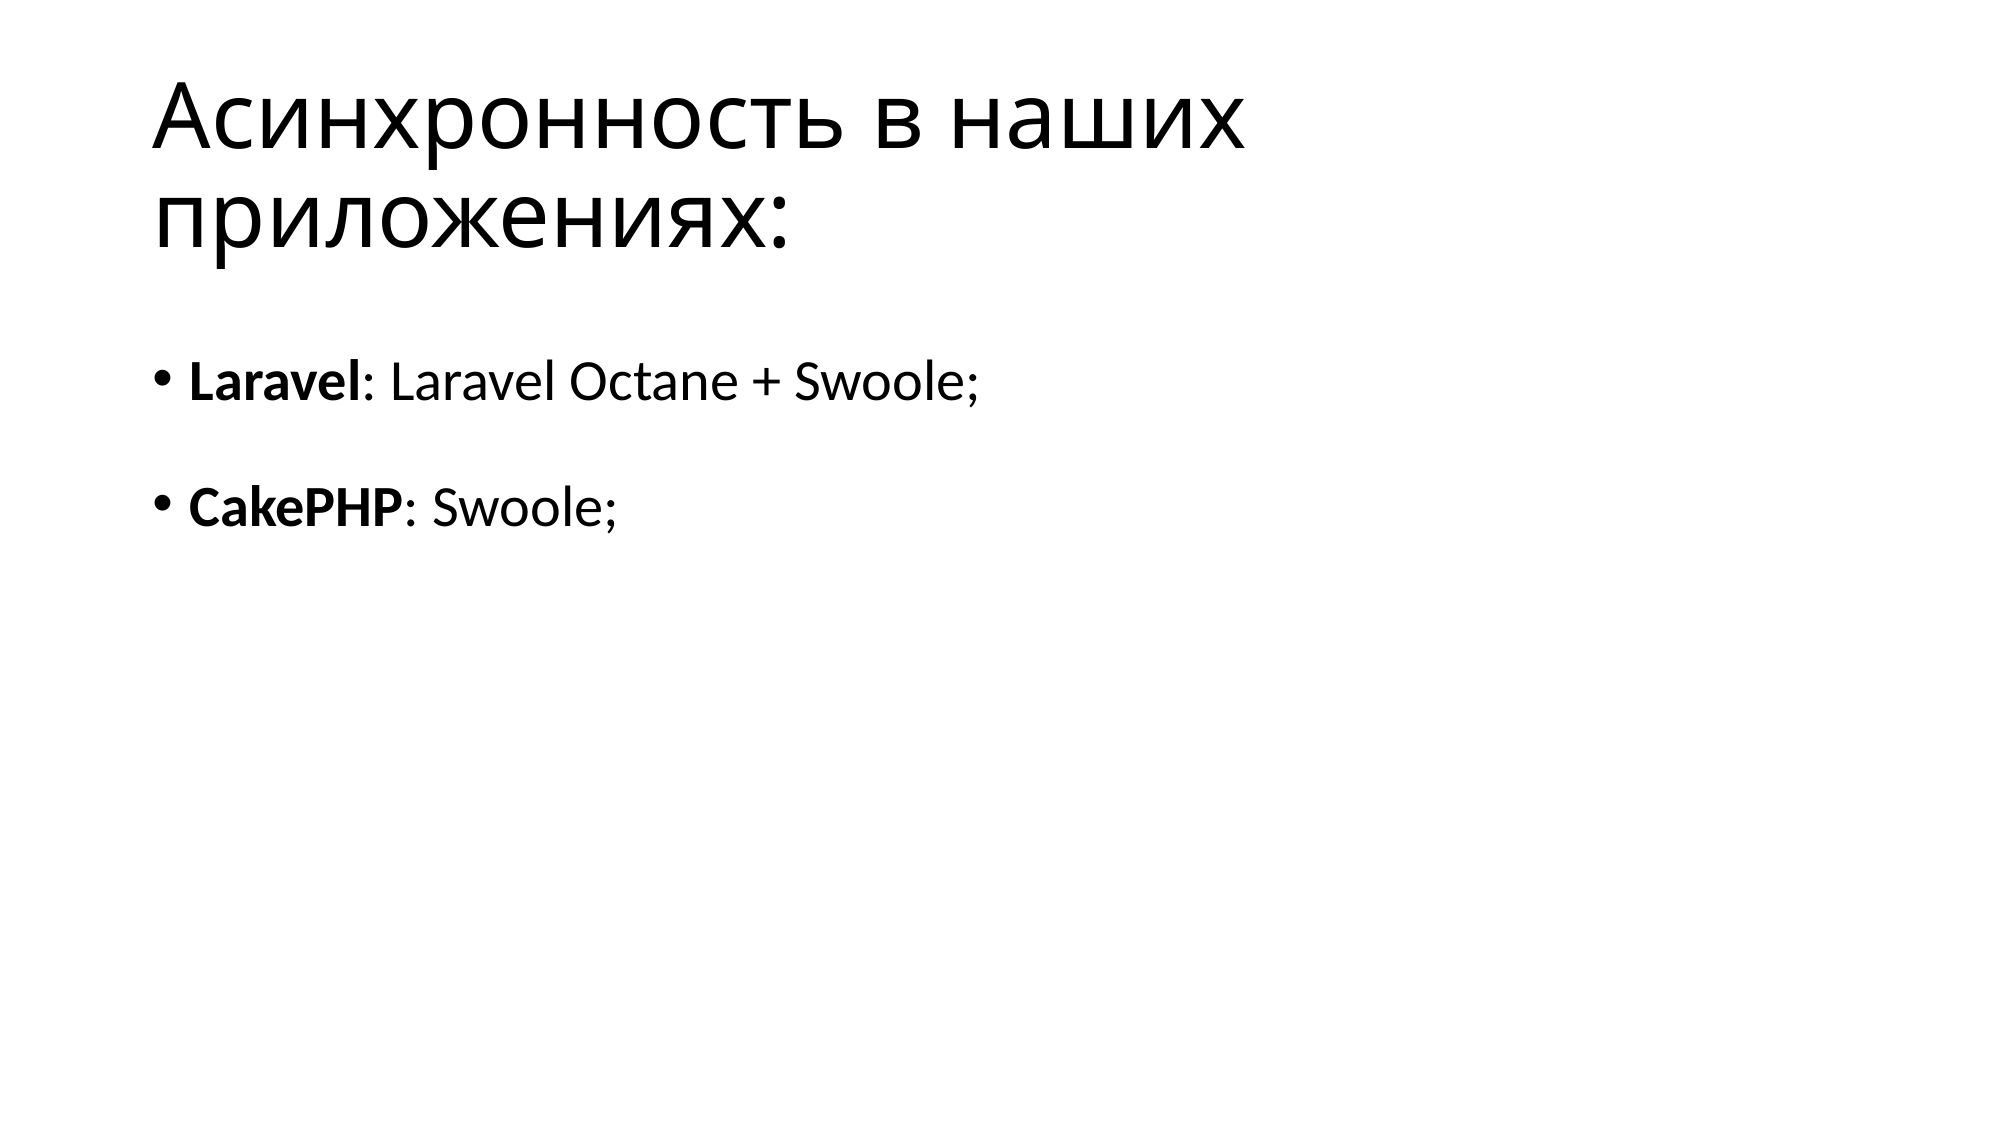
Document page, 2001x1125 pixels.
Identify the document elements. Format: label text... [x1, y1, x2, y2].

list Laravel: Laravel Octane + Swoole; CakePHP: Swoole; [137, 299, 1863, 1014]
title Асинхронность в наших приложениях: [137, 59, 1863, 278]
